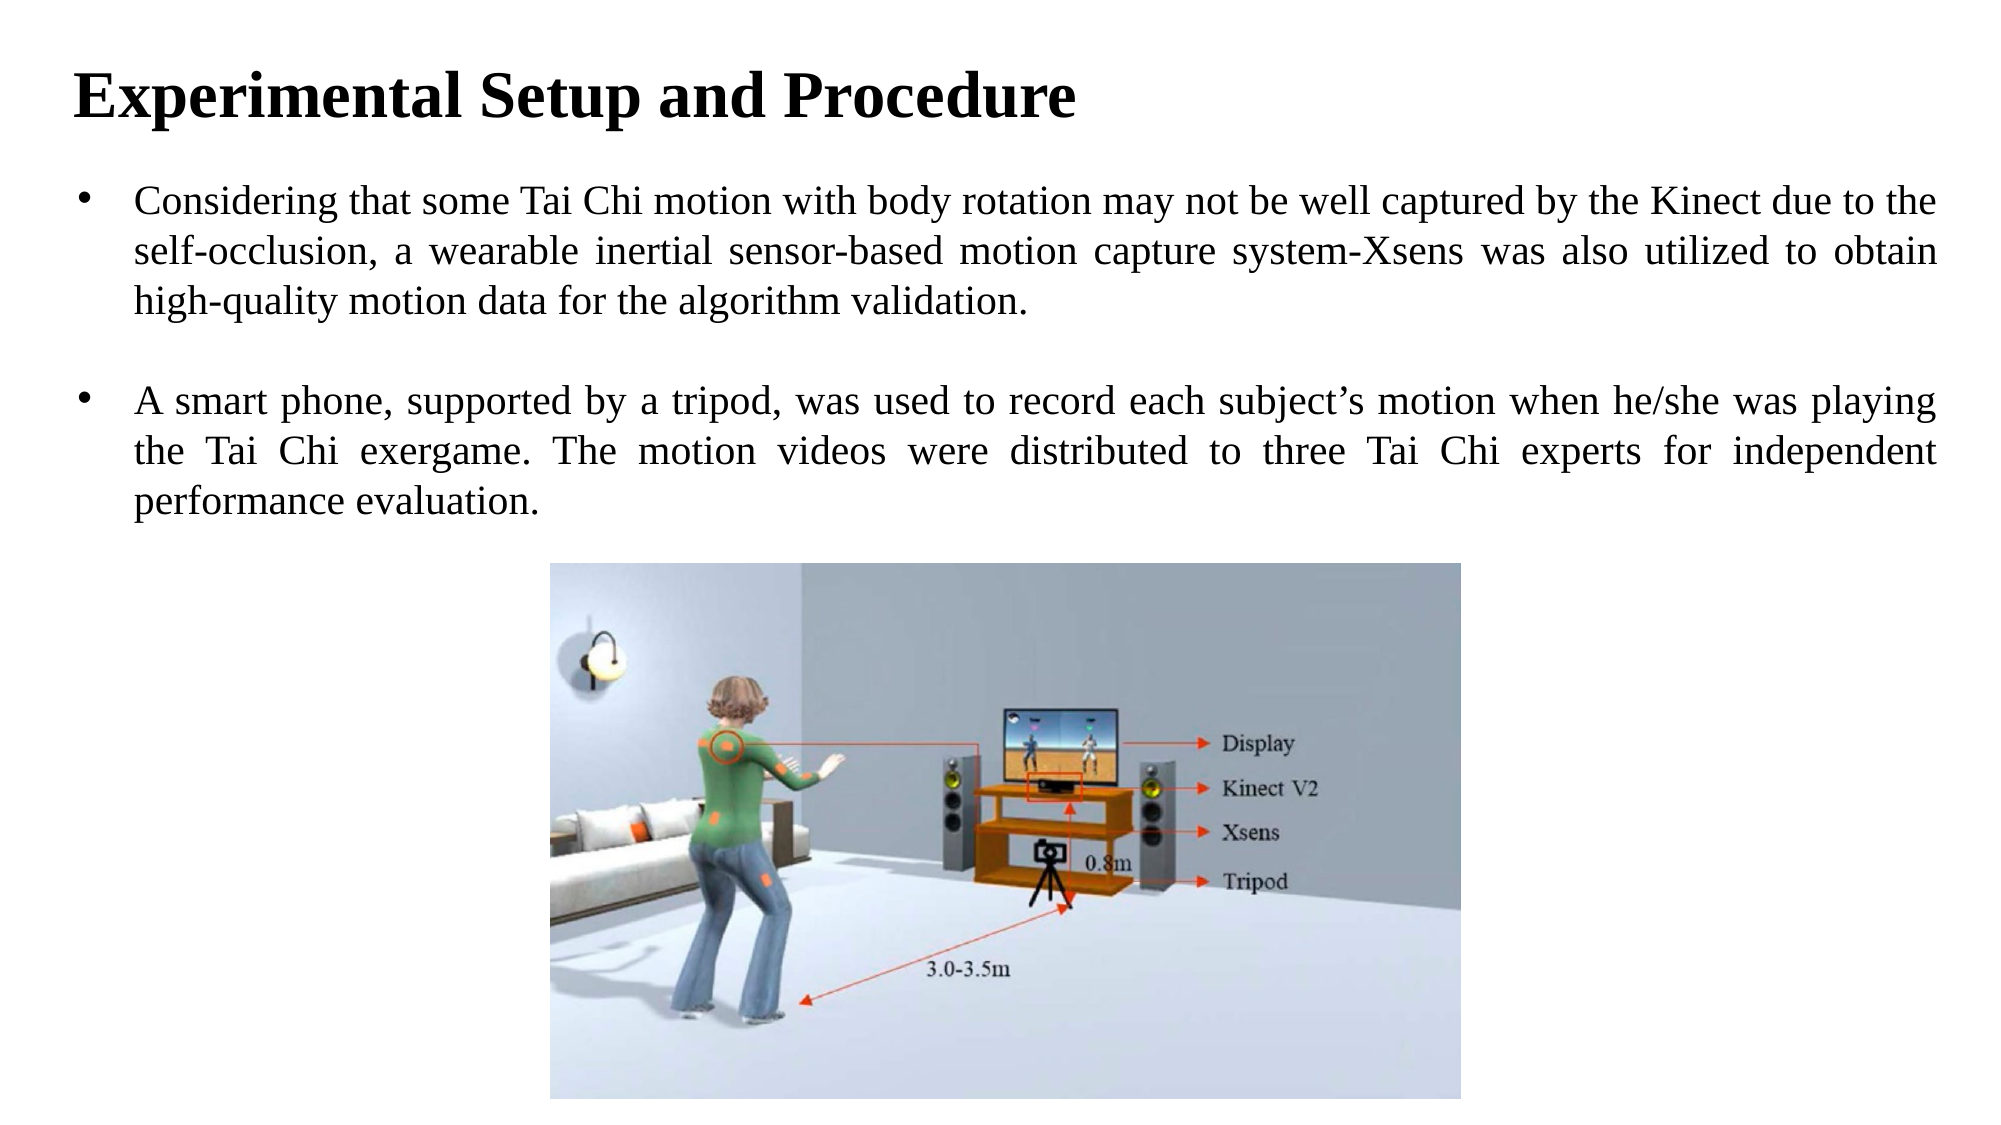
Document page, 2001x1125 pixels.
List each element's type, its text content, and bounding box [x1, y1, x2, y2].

picture [545, 554, 1467, 1105]
text_box Considering that some Tai Chi motion with body rotation may not be well captured by the Kinect due to the self-occlusion, a wearable inertial sensor-based motion capture system-Xsens was also utilized to obtain high-quality motion data for the algorithm validation. A smart phone, supported by a tripod, was used to record each subject’s motion when he/she was playing the Tai Chi exergame. The motion videos were distributed to three Tai Chi experts for independent performance evaluation. [62, 115, 1954, 530]
text_box Experimental Setup and Procedure [58, 43, 1111, 138]
